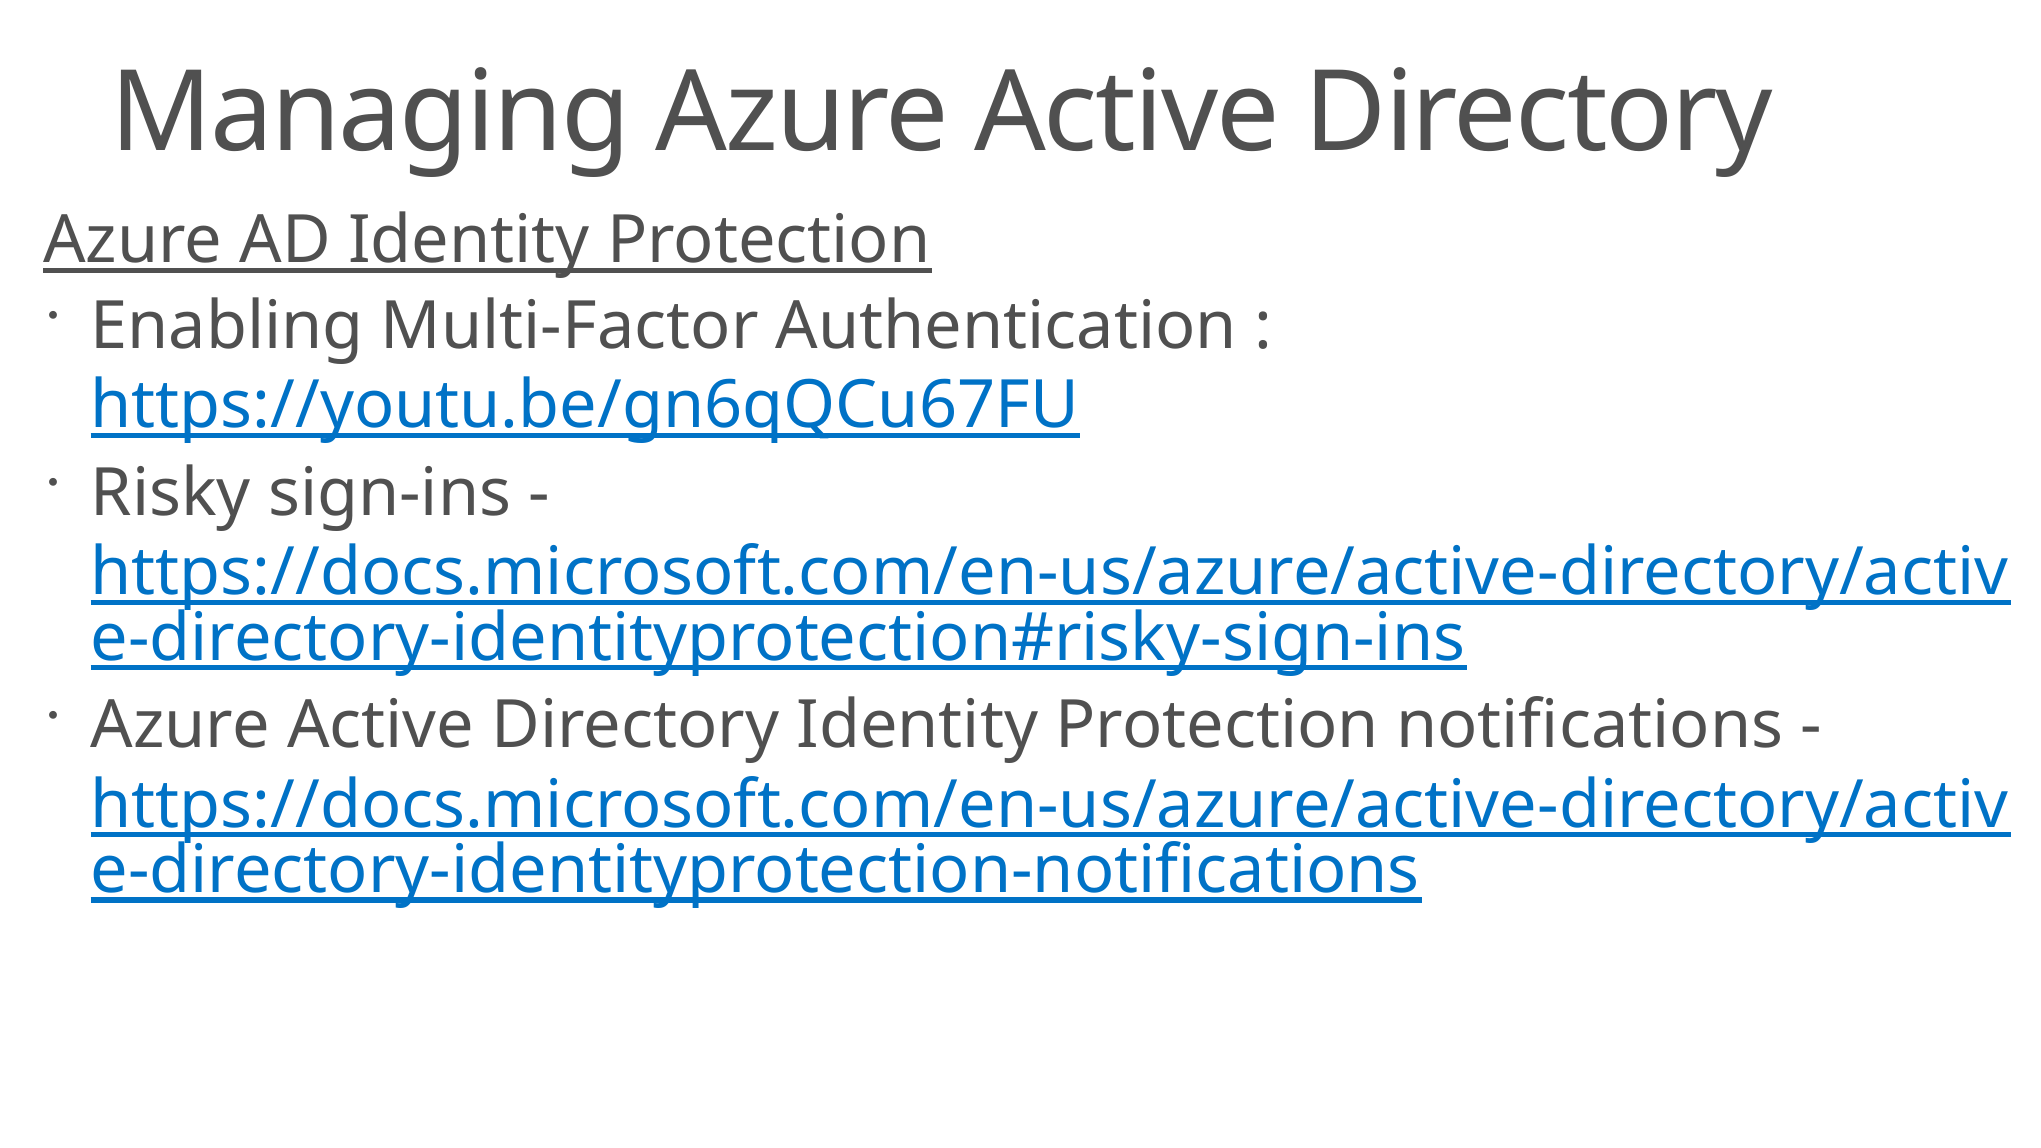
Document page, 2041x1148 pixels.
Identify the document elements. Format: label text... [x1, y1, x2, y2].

list Azure AD Identity Protection Enabling Multi-Factor Authentication : https://youtu.be/gn6qQCu67FU Risky sign-ins - https://docs.microsoft.com/en-us/azure/active-directory/active-directory-identityprotection#risky-sign-ins Azure Active Directory Identity Protection notifications - https://docs.microsoft.com/en-us/azure/active-directory/active-directory-identityprotection-notifications [13, 181, 2041, 1148]
title Managing Azure Active Directory [86, 38, 1953, 165]
